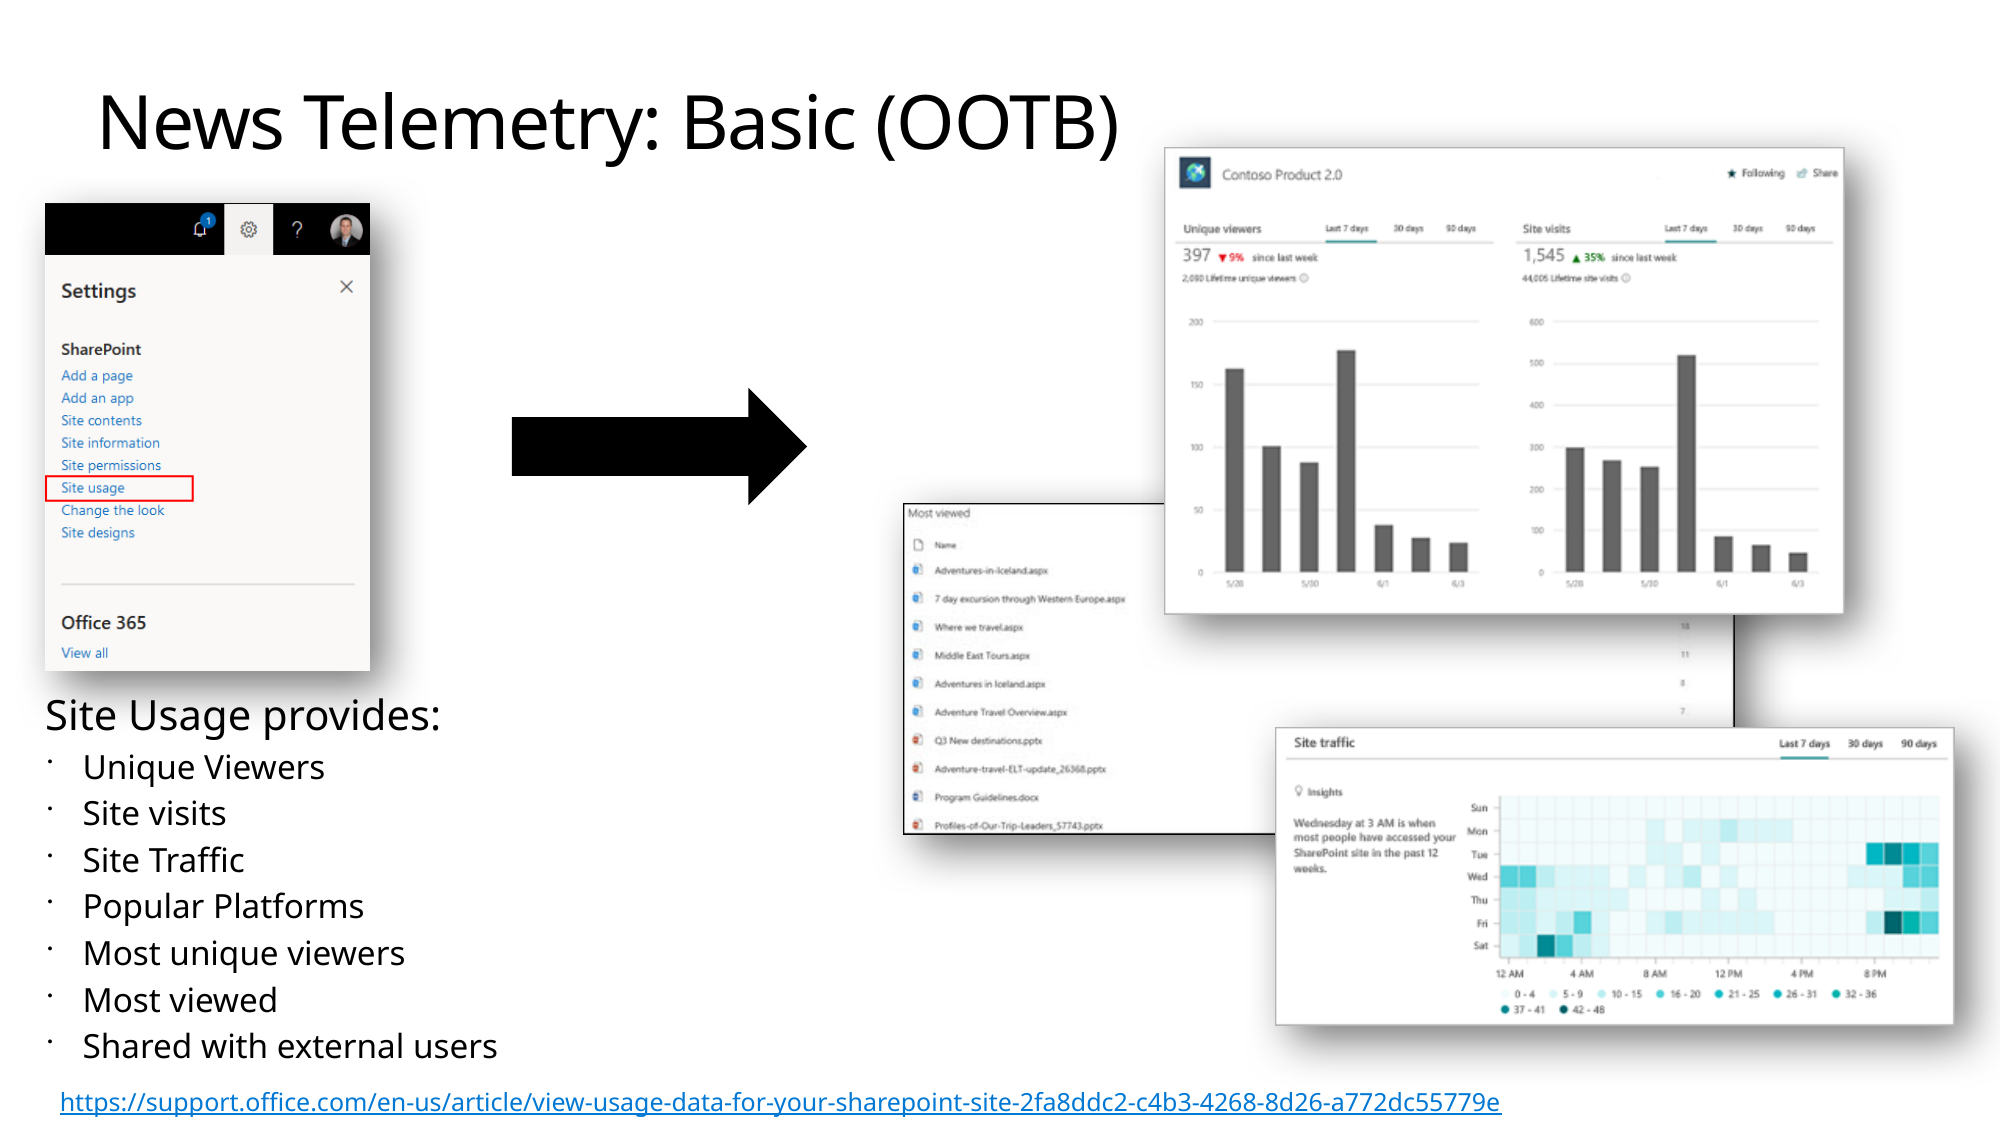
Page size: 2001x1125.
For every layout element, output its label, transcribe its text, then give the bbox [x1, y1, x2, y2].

title News Telemetry: Basic (OOTB) [96, 75, 1904, 166]
text_box https://support.office.com/en-us/article/view-usage-data-for-your-sharepoint-site-2fa8ddc2-c4b3-4268-8d26-a772dc55779e [45, 1078, 1761, 1125]
list Site Usage provides: Unique Viewers Site visits Site Traffic Popular Platforms Most unique viewers Most viewed Shared with external users [45, 689, 877, 1079]
text_box [511, 387, 808, 506]
picture [44, 203, 370, 672]
picture [902, 147, 1956, 1026]
